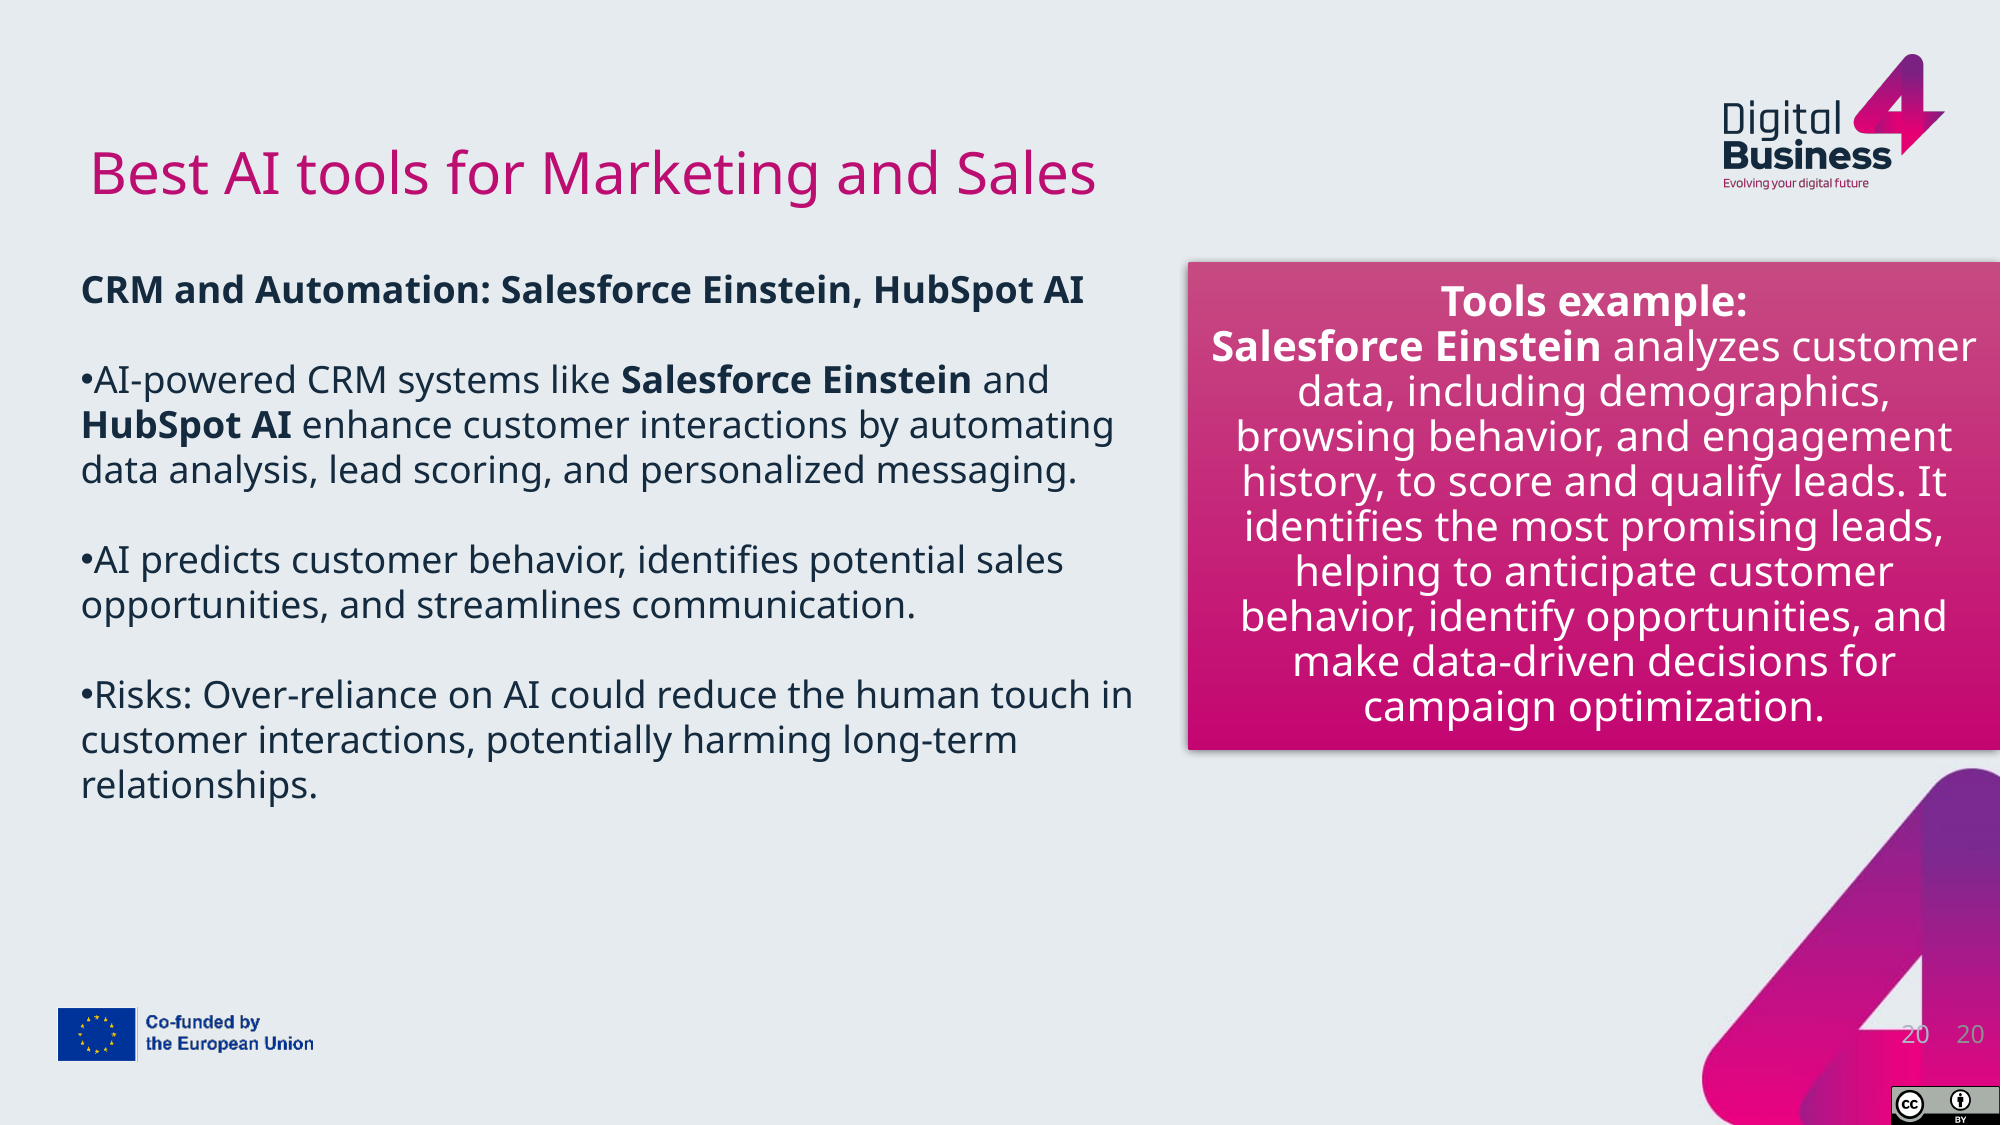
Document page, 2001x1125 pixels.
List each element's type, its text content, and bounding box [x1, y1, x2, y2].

picture [0, 0, 2000, 1125]
title Best AI tools for Marketing and Sales [65, 24, 1426, 215]
slide_number 20 [1911, 1005, 2000, 1066]
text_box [1162, 262, 2000, 750]
text_box CRM and Automation: Salesforce Einstein, HubSpot AI AI-powered CRM systems like Salesforce Einstein and HubSpot AI enhance customer interactions by automating data analysis, lead scoring, and personalized messaging. AI predicts customer behavior, identifies potential sales opportunities, and streamlines communication. Risks: Over-reliance on AI could reduce the human touch in customer interactions, potentially harming long-term relationships. [65, 258, 1150, 813]
